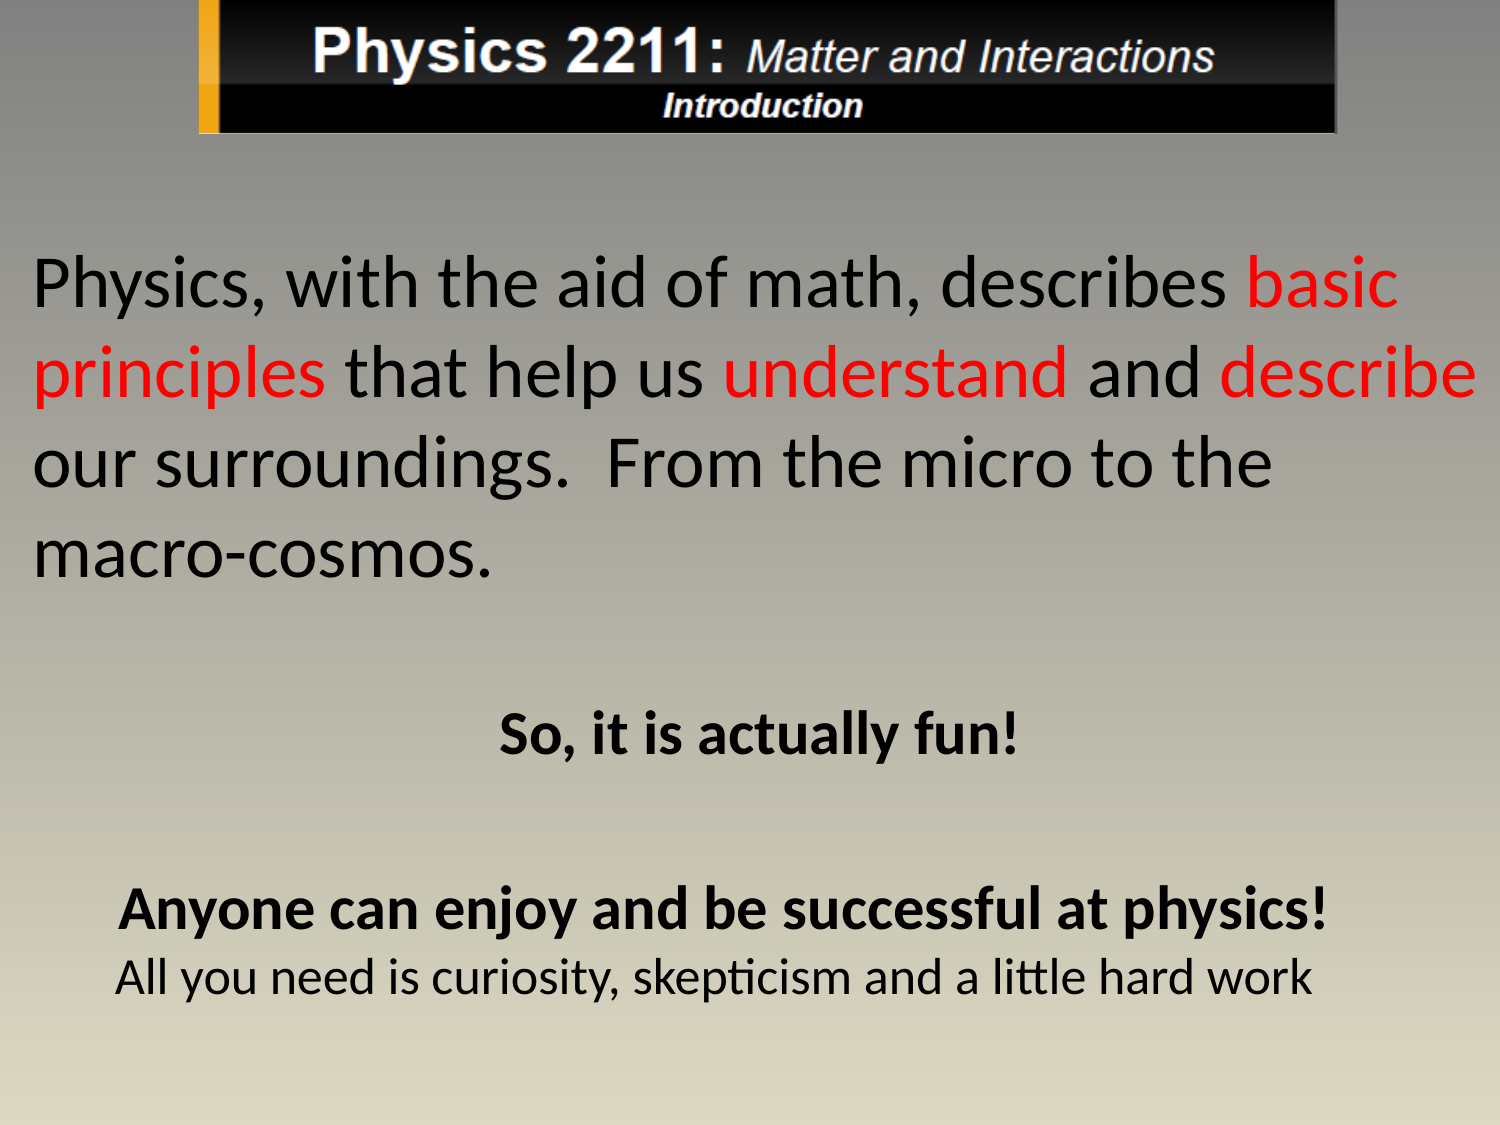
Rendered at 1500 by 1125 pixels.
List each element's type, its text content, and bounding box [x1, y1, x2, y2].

picture [197, 0, 1338, 134]
text_box Physics, with the aid of math, describes basic principles that help us understand and describe our surroundings. From the micro to the macro-cosmos. So, it is actually fun! Anyone can enjoy and be successful at physics! All you need is curiosity, skepticism and a little hard work [17, 224, 1500, 1113]
